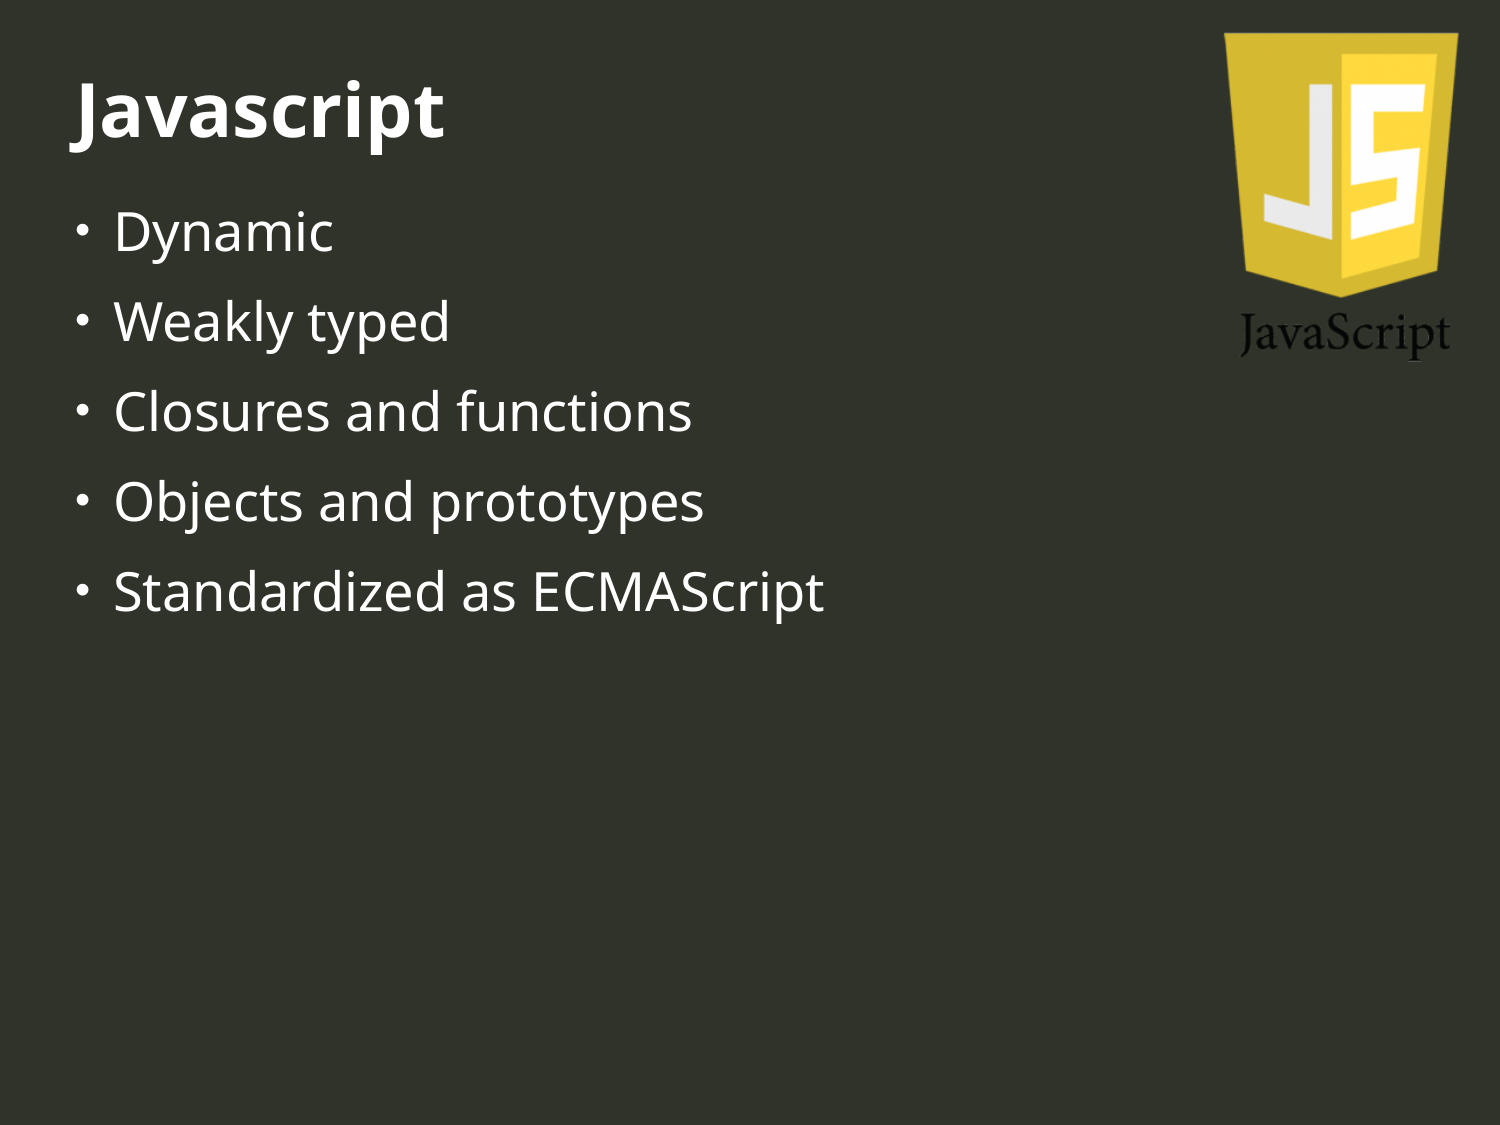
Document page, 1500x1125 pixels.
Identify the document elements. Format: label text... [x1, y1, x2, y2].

picture [1167, 22, 1500, 372]
list Javascript [75, 71, 1161, 170]
list Dynamic Weakly typed Closures and functions Objects and prototypes Standardized as ECMAScript [75, 197, 1425, 1084]
